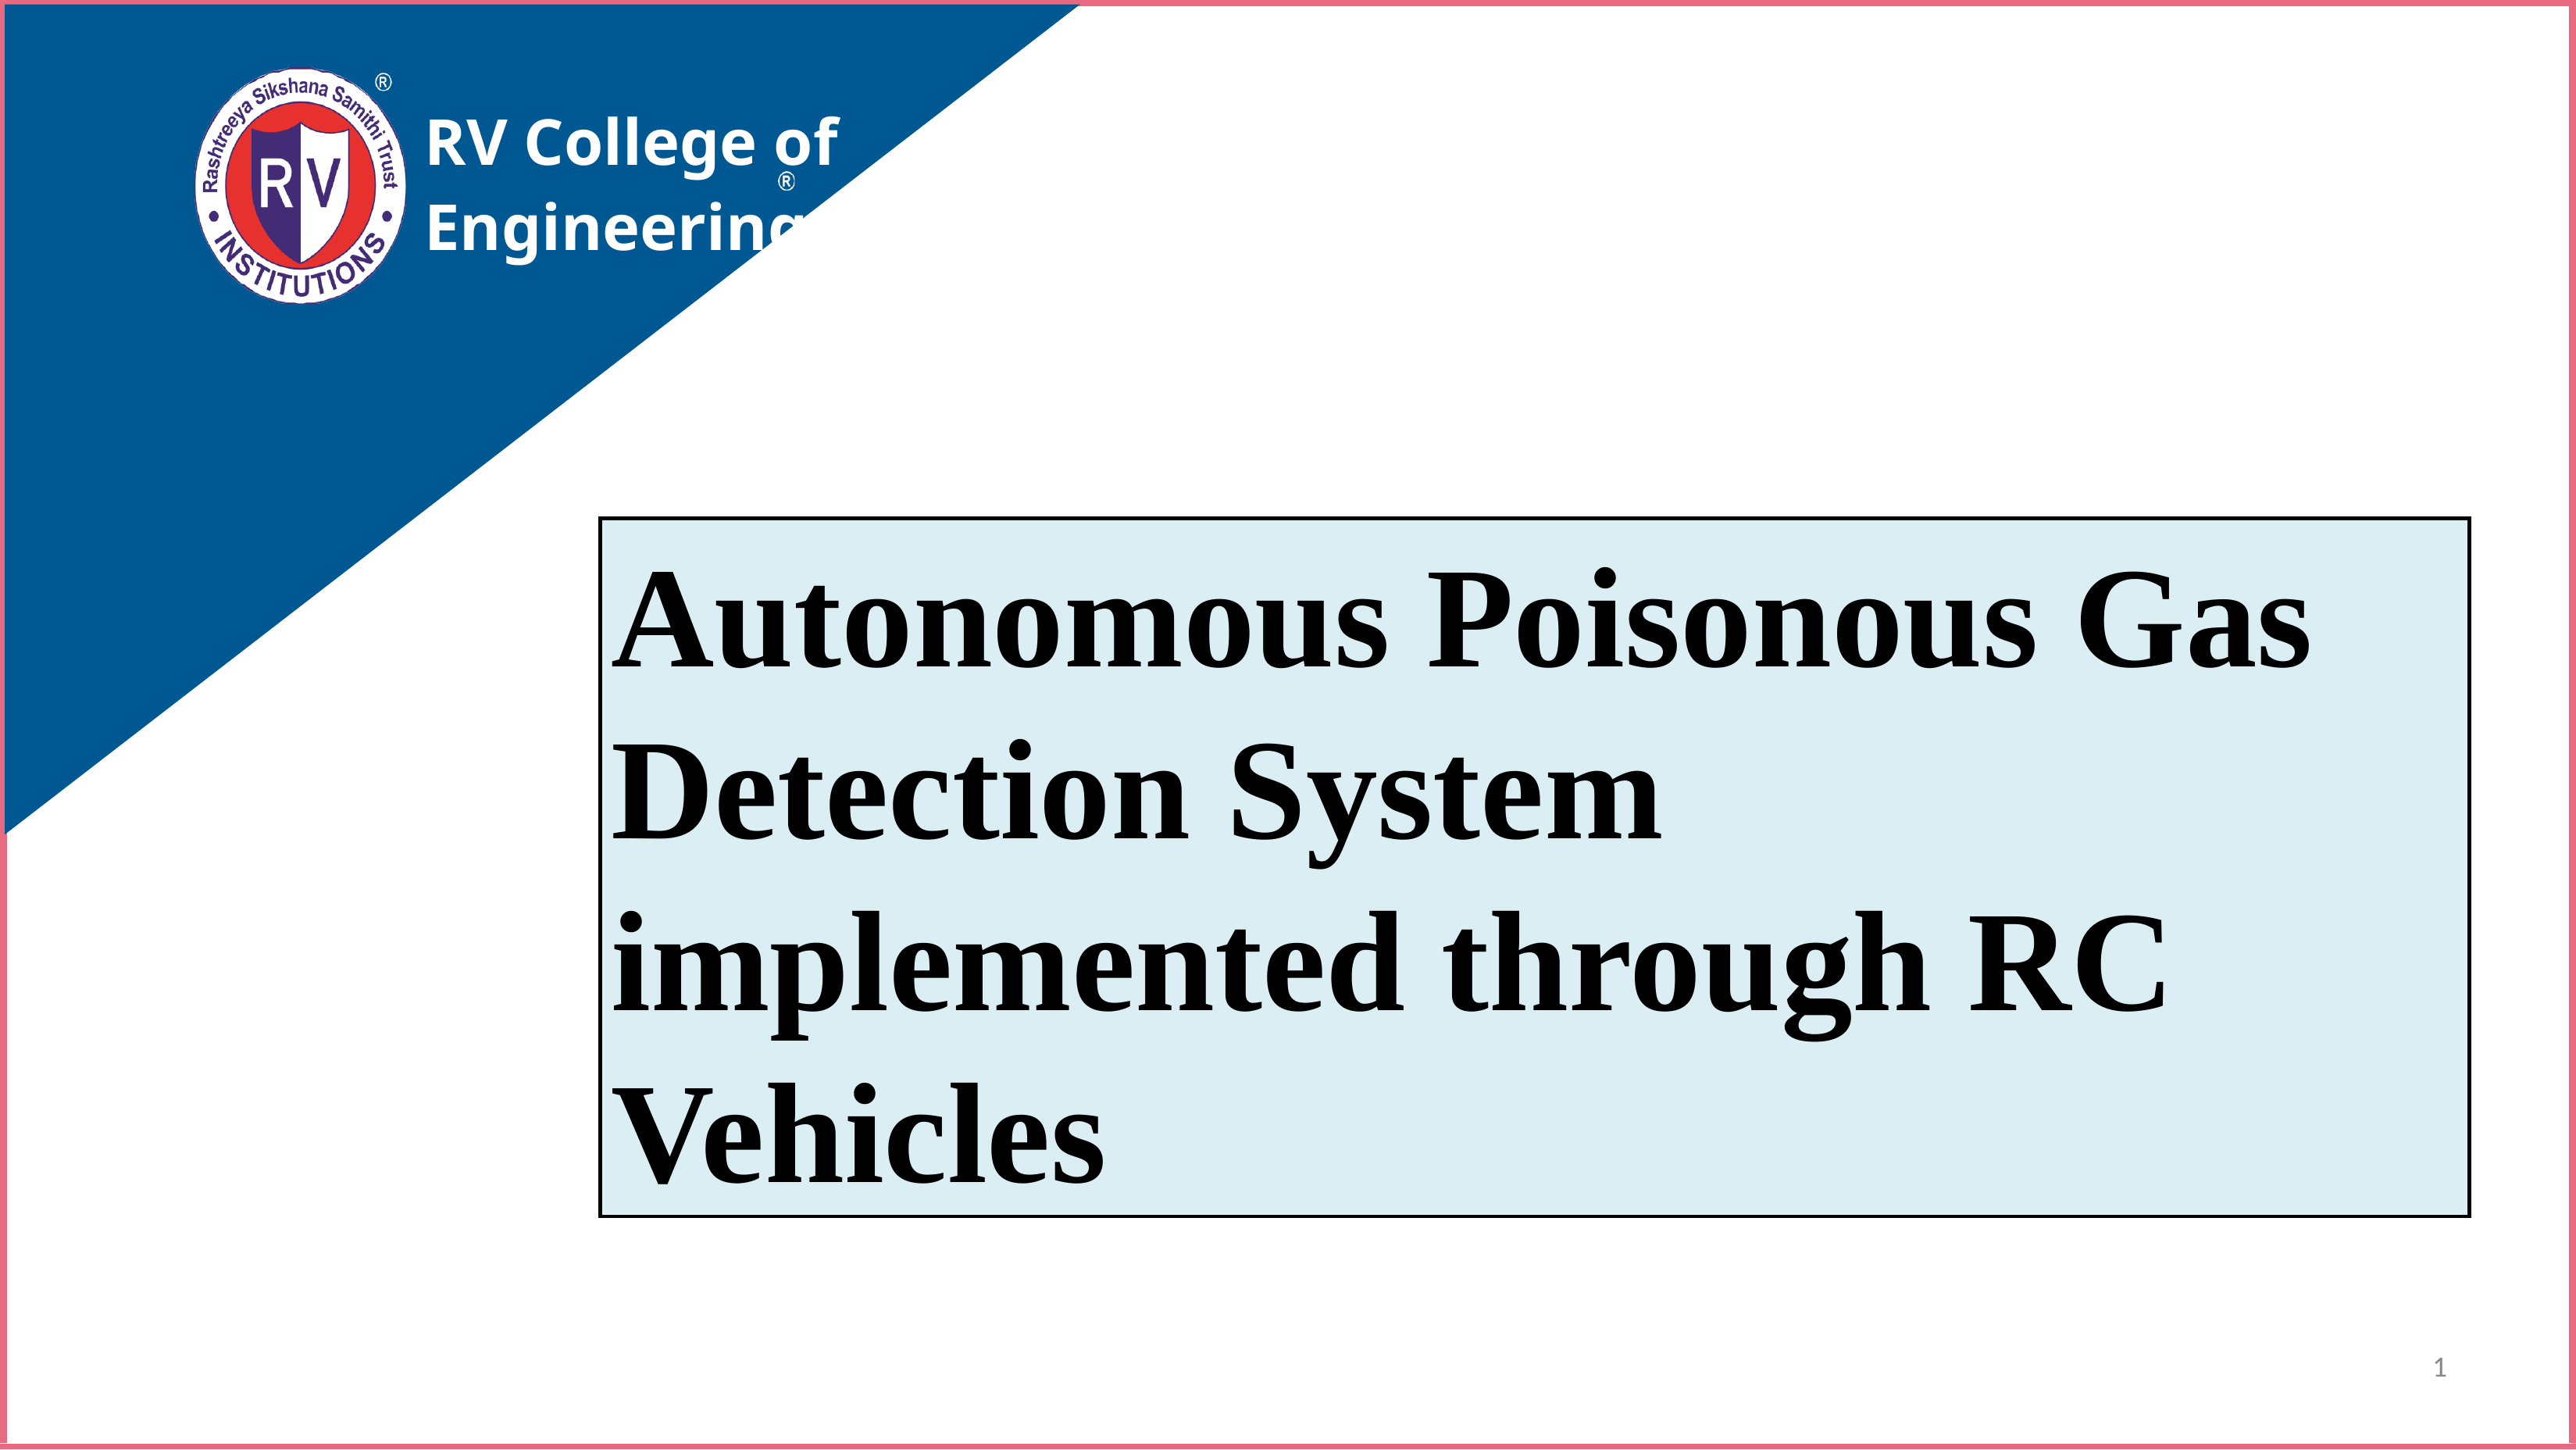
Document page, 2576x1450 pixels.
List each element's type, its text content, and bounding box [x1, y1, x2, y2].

text_box 1 [1854, 1348, 2447, 1384]
text_box RV College of Engineering [423, 92, 860, 263]
text_box Autonomous Poisonous Gas Detection System implemented through RC Vehicles [600, 518, 2470, 1216]
text_box [194, 67, 407, 304]
text_box [5, 4, 1080, 835]
